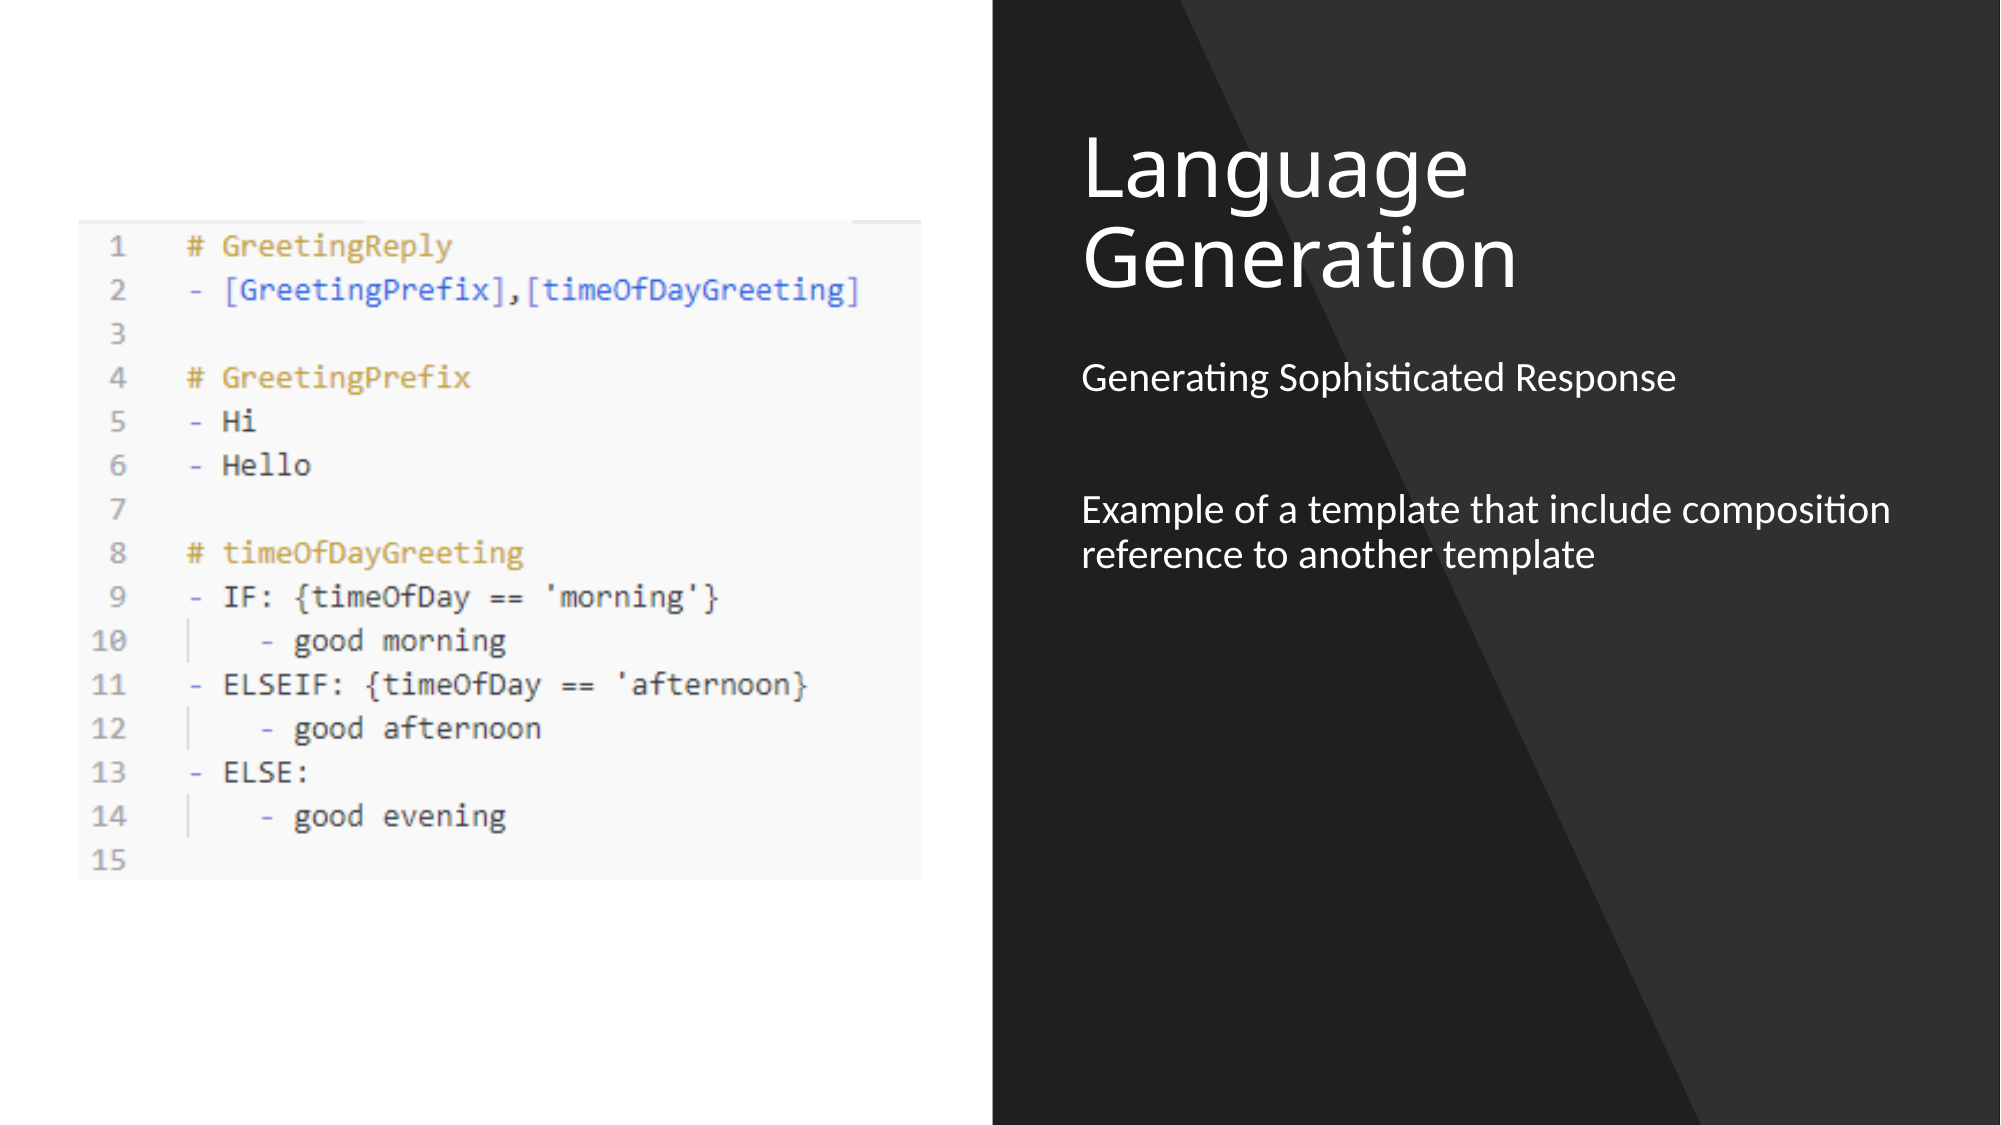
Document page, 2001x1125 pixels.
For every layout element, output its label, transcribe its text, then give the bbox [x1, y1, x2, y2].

title Language Generation [1066, 105, 1908, 326]
text_box [0, 0, 991, 1125]
text_box [991, 0, 1703, 1125]
text_box [1182, 0, 2000, 1125]
picture [79, 220, 921, 880]
list Generating Sophisticated Response Example of a template that include composition reference to another template [1066, 348, 1908, 967]
